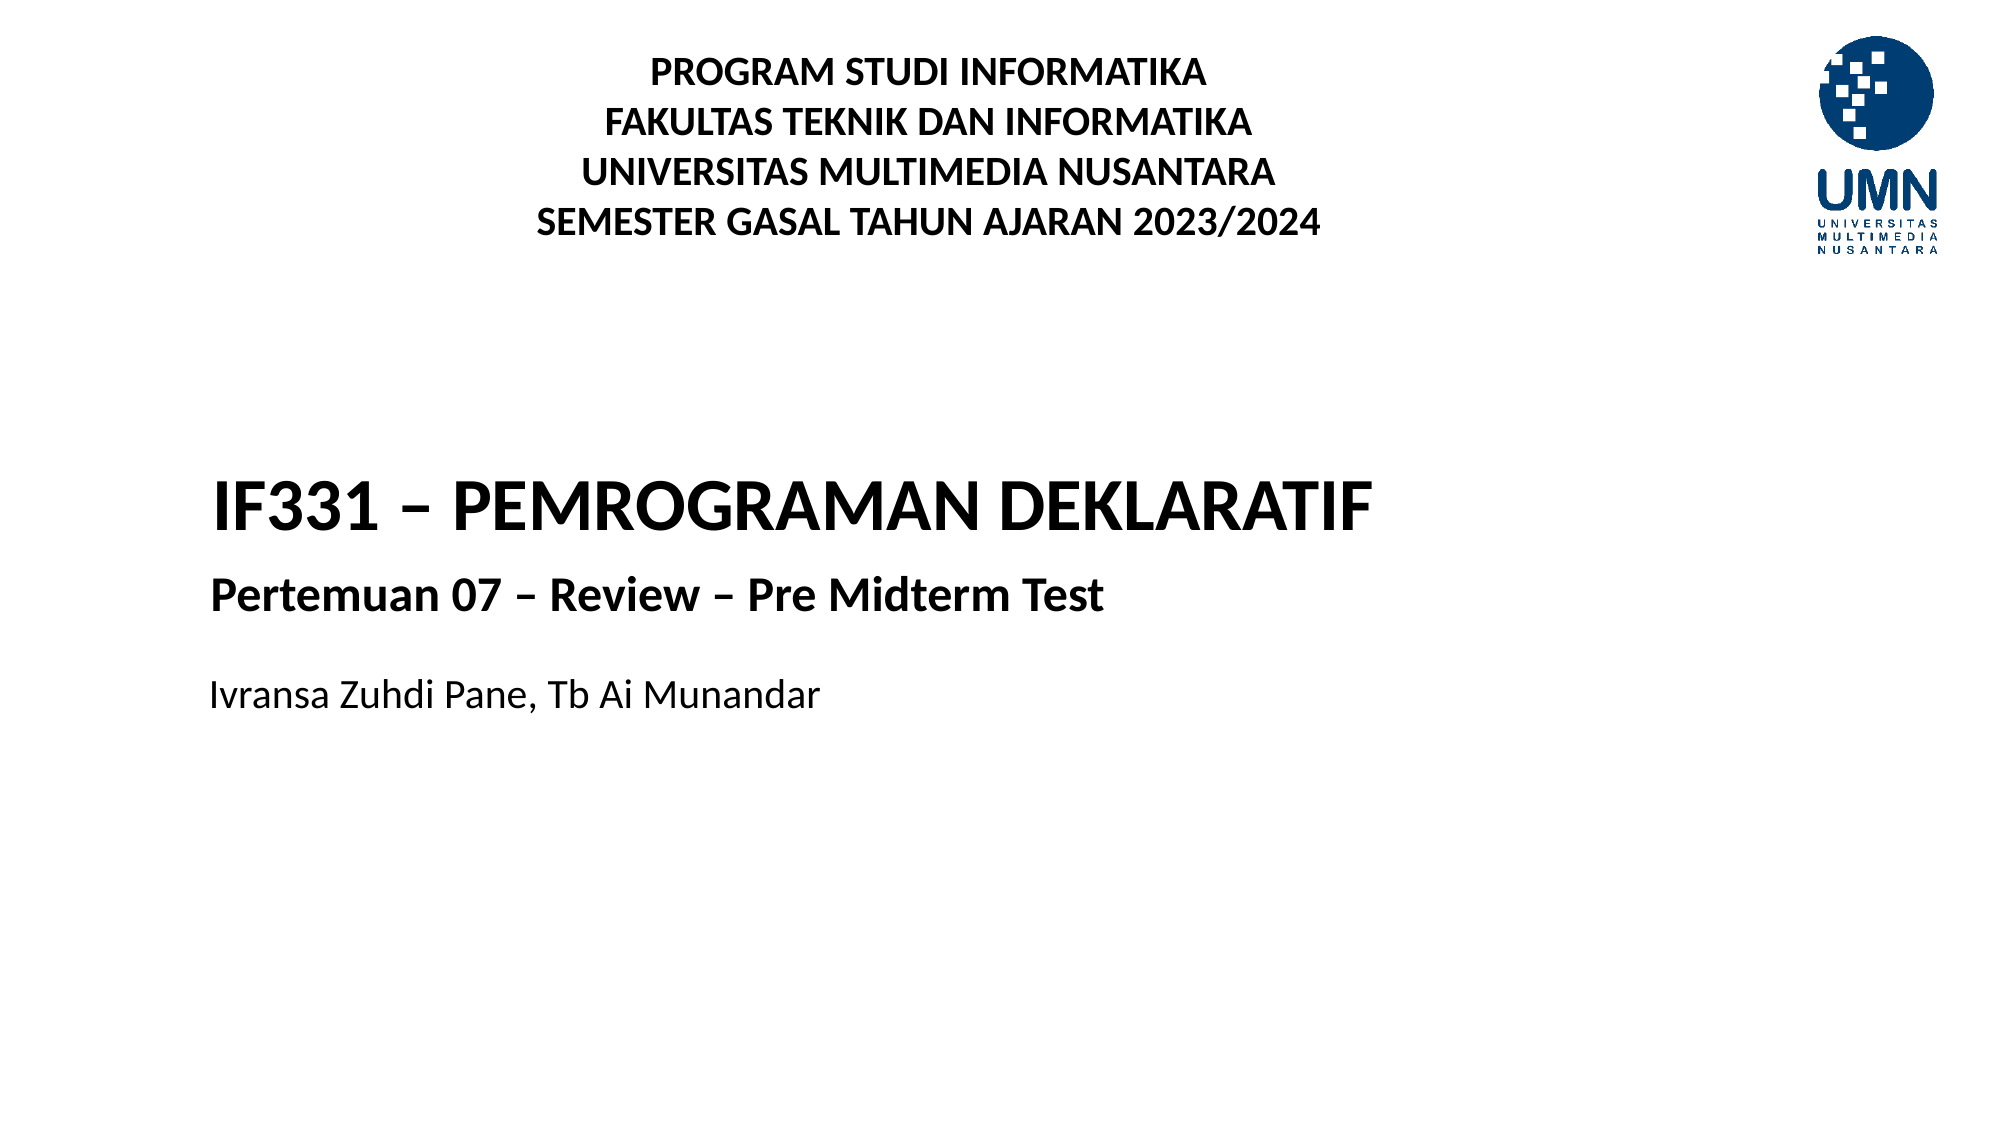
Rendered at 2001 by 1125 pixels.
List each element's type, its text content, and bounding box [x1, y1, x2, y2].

text_box PROGRAM STUDI INFORMATIKA FAKULTAS TEKNIK DAN INFORMATIKA UNIVERSITAS MULTIMEDIA NUSANTARA SEMESTER GASAL TAHUN AJARAN 2023/2024 [73, 36, 1784, 251]
text_box Pertemuan 07 – Review – Pre Midterm Test [195, 553, 1121, 629]
picture [1818, 36, 1937, 254]
text_box IF331 – PEMROGRAMAN DEKLARATIF [197, 447, 1390, 553]
text_box Ivransa Zuhdi Pane, Tb Ai Munandar [194, 659, 836, 725]
